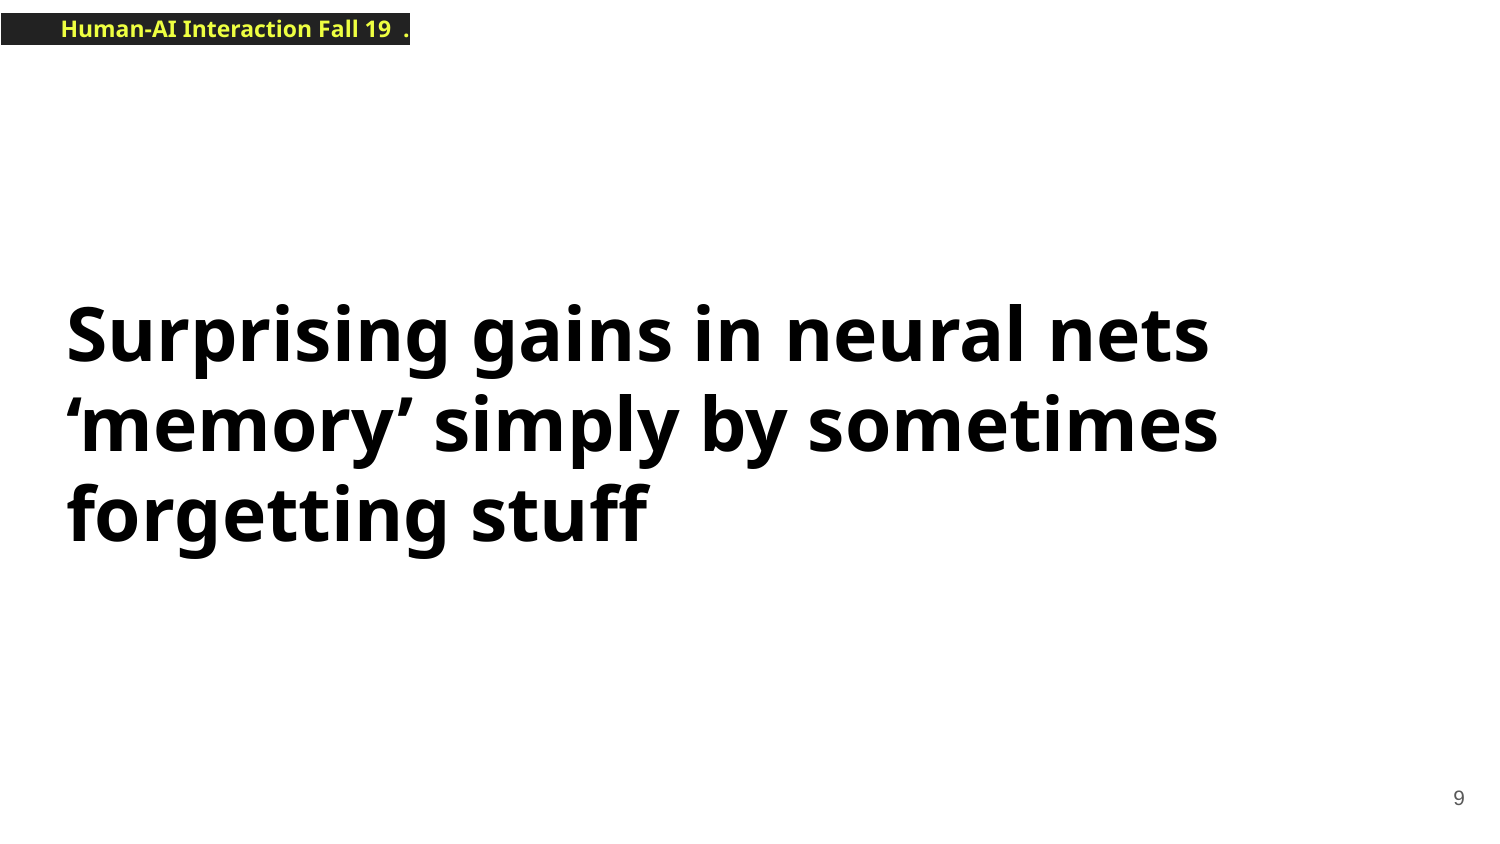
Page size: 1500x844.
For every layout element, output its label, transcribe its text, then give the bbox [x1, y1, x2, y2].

slide_number ‹#› [1389, 764, 1480, 830]
title Surprising gains in neural nets ‘memory’ simply by sometimes forgetting stuff [51, 352, 1449, 491]
